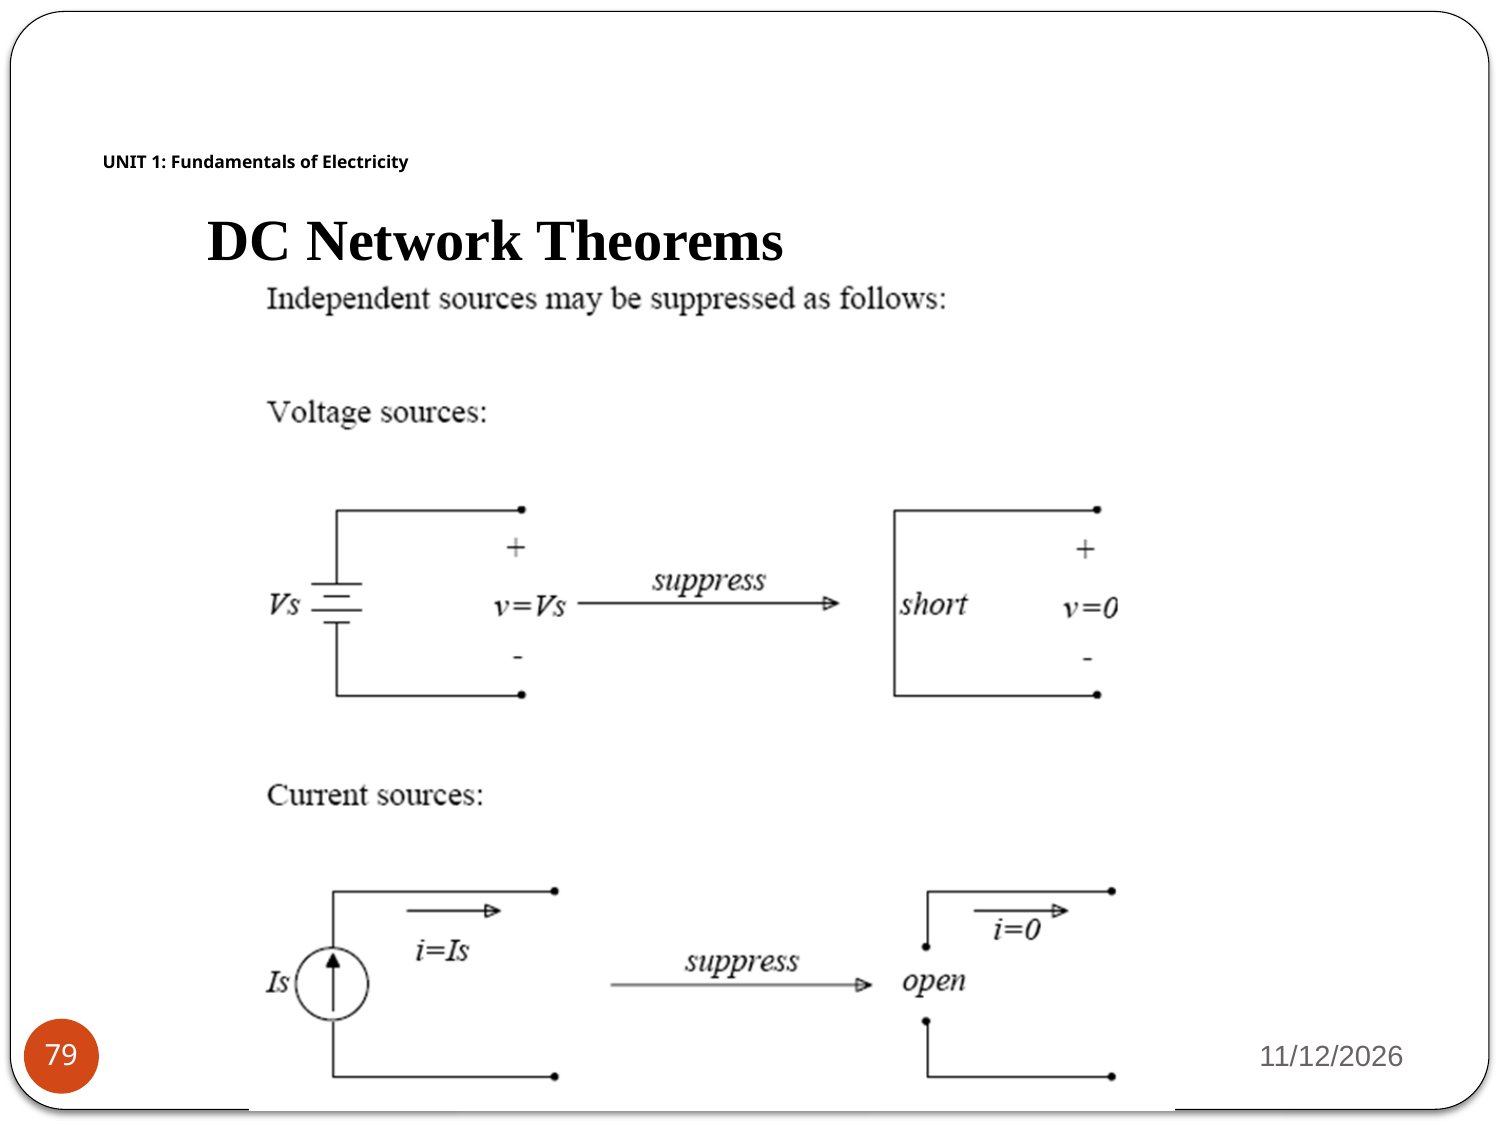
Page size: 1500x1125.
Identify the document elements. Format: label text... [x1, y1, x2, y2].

slide_number 79 [23, 1018, 99, 1094]
picture [249, 274, 1176, 1111]
title UNIT 1: Fundamentals of Electricity [87, 37, 1426, 188]
list DC Network Theorems [87, 194, 1426, 1058]
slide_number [1180, 1015, 1419, 1094]
